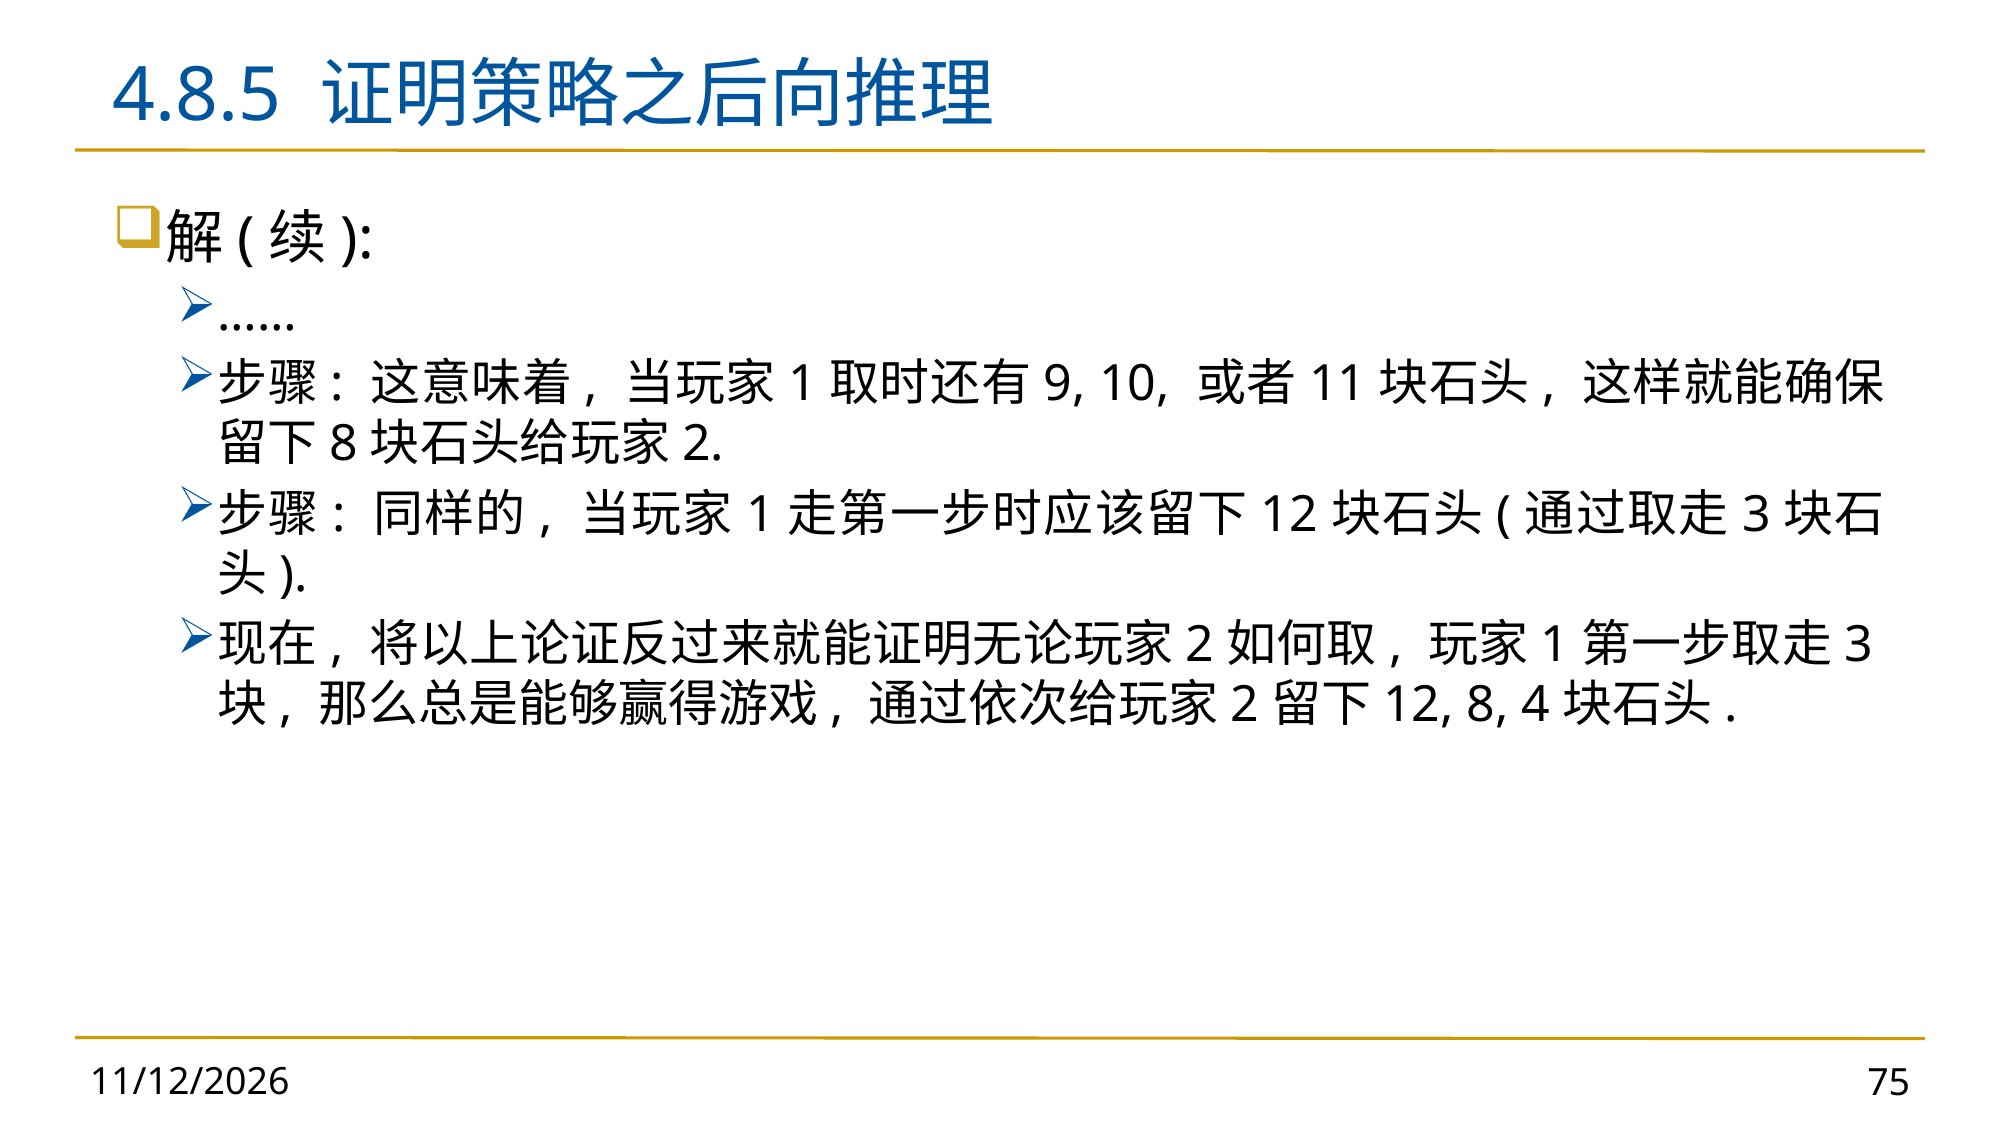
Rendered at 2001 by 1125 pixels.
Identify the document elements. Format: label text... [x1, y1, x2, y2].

title 4.8.5 证明策略之后向推理 [97, 44, 1900, 149]
slide_number 75 [1325, 1050, 1925, 1111]
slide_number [75, 1050, 550, 1111]
